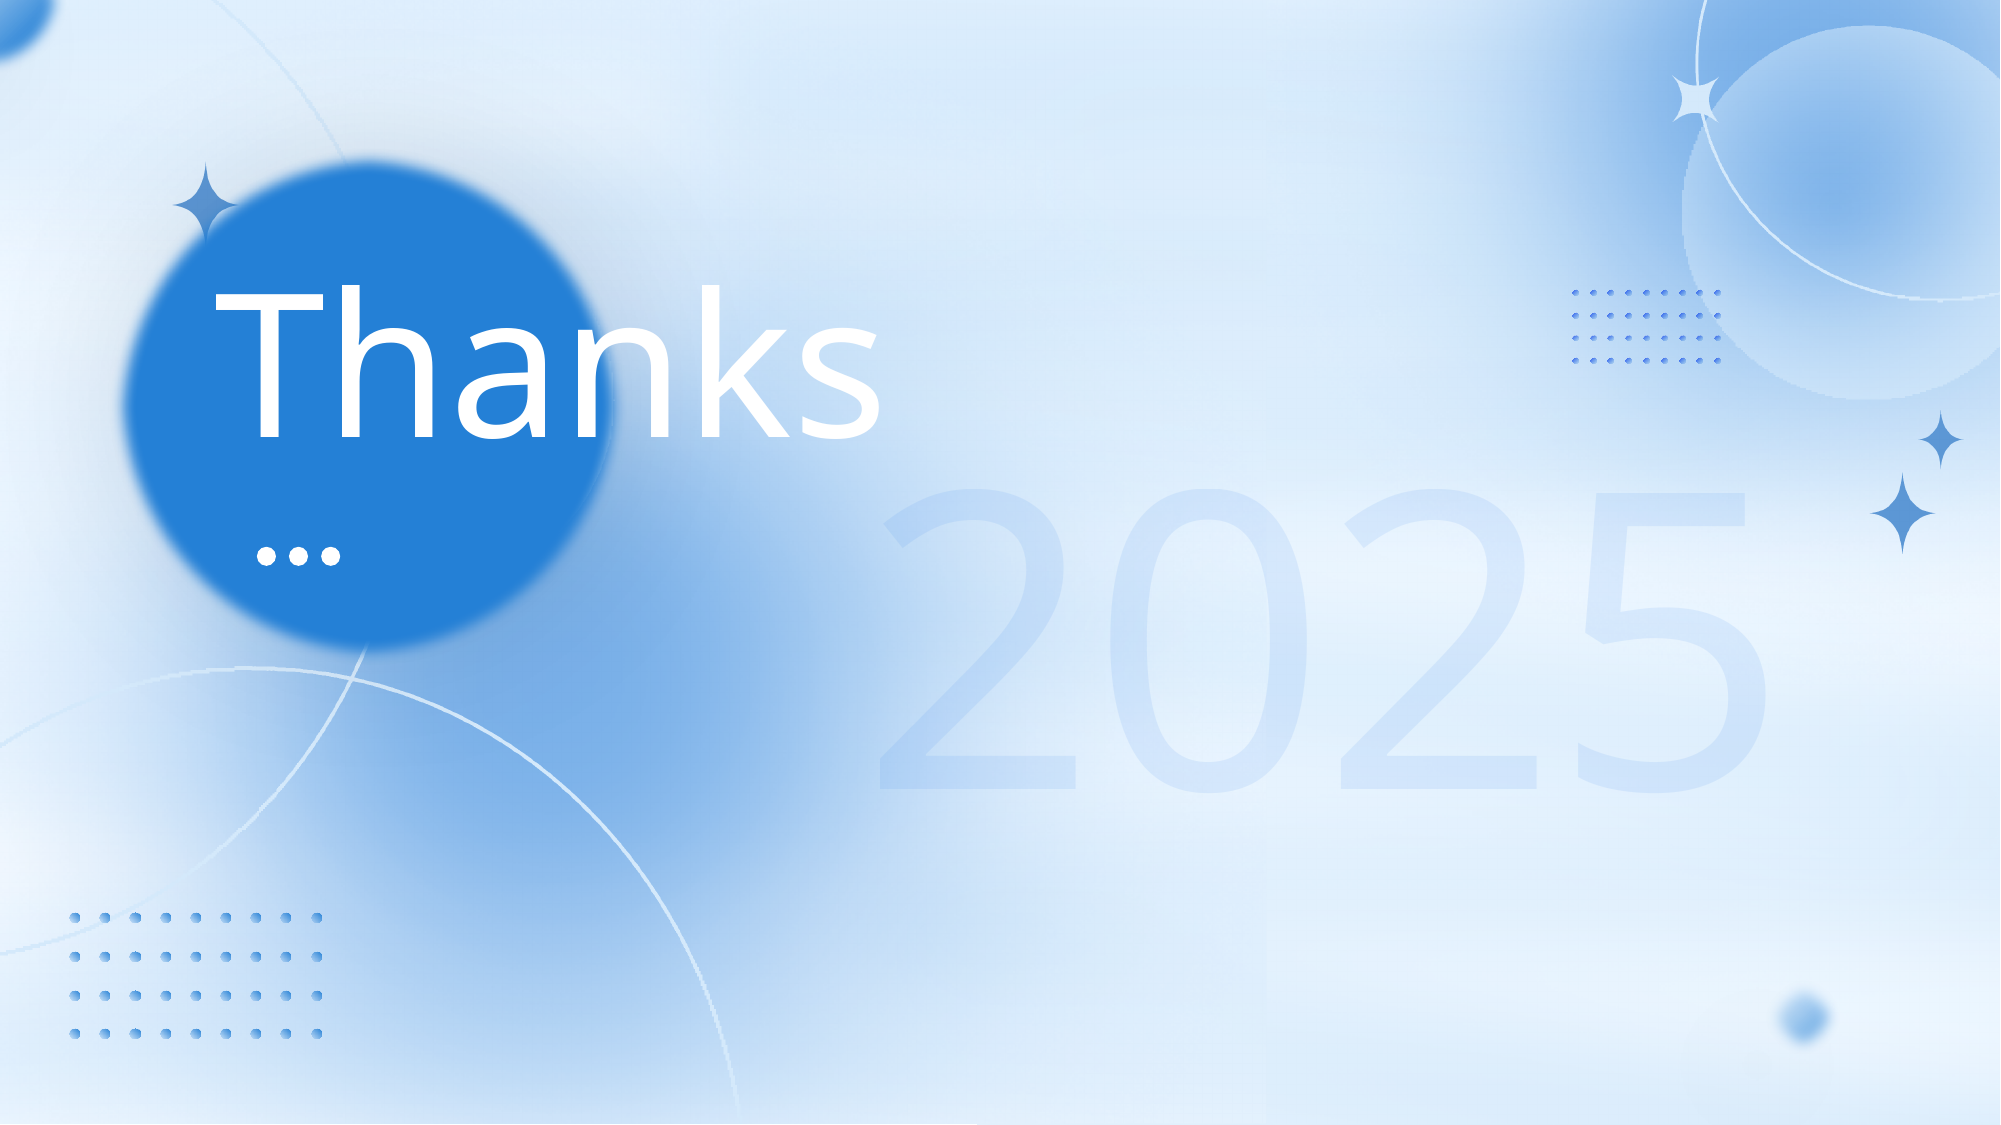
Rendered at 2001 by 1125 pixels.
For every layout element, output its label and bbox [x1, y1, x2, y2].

picture [0, 0, 2000, 1125]
text_box [69, 912, 322, 1039]
text_box [256, 546, 341, 566]
text_box [1572, 289, 1721, 364]
